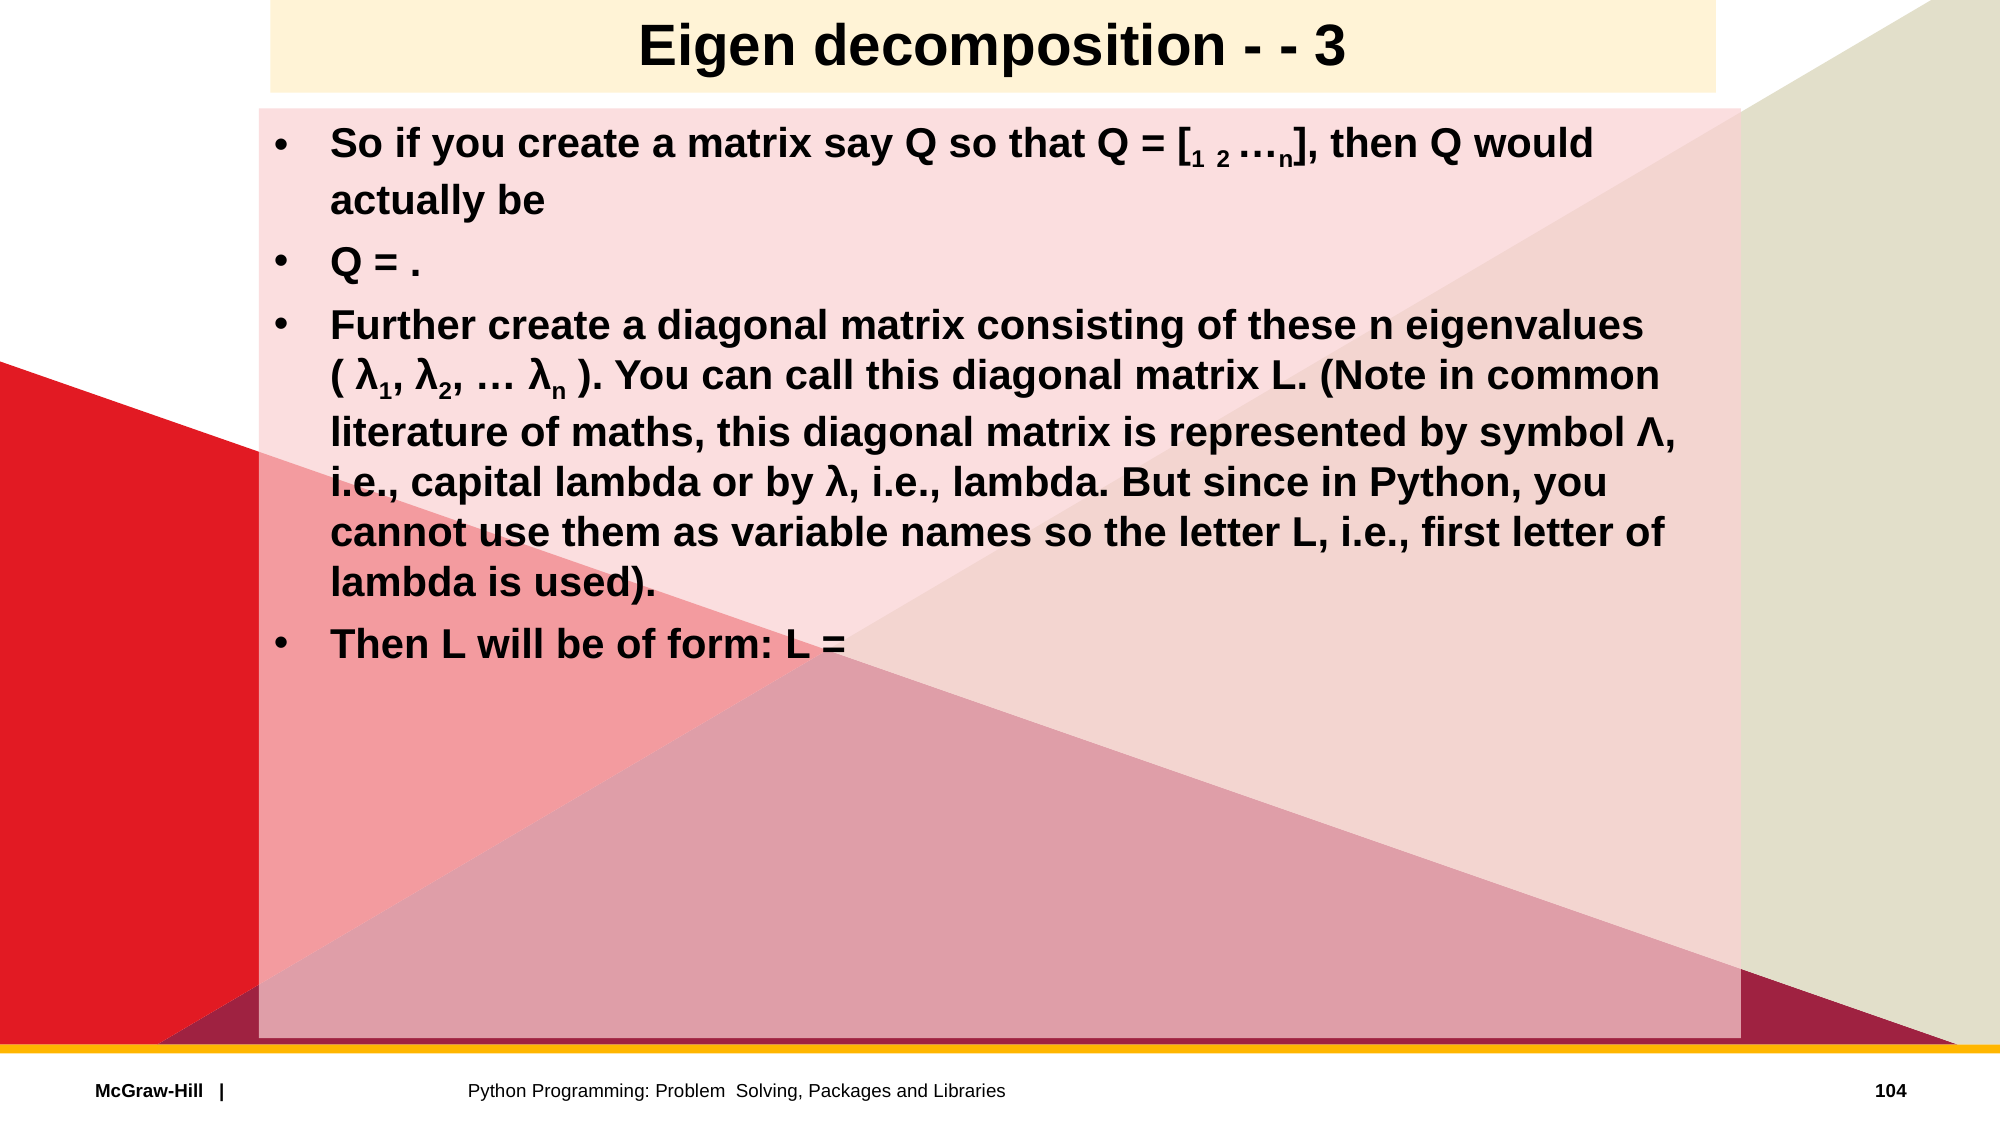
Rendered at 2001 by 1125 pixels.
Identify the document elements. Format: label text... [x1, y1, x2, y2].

title Eigen decomposition - - 3 [270, 0, 1716, 93]
slide_number 104 [1711, 1071, 1922, 1109]
text_box Python Programming: Problem Solving, Packages and Libraries [452, 1071, 1353, 1109]
